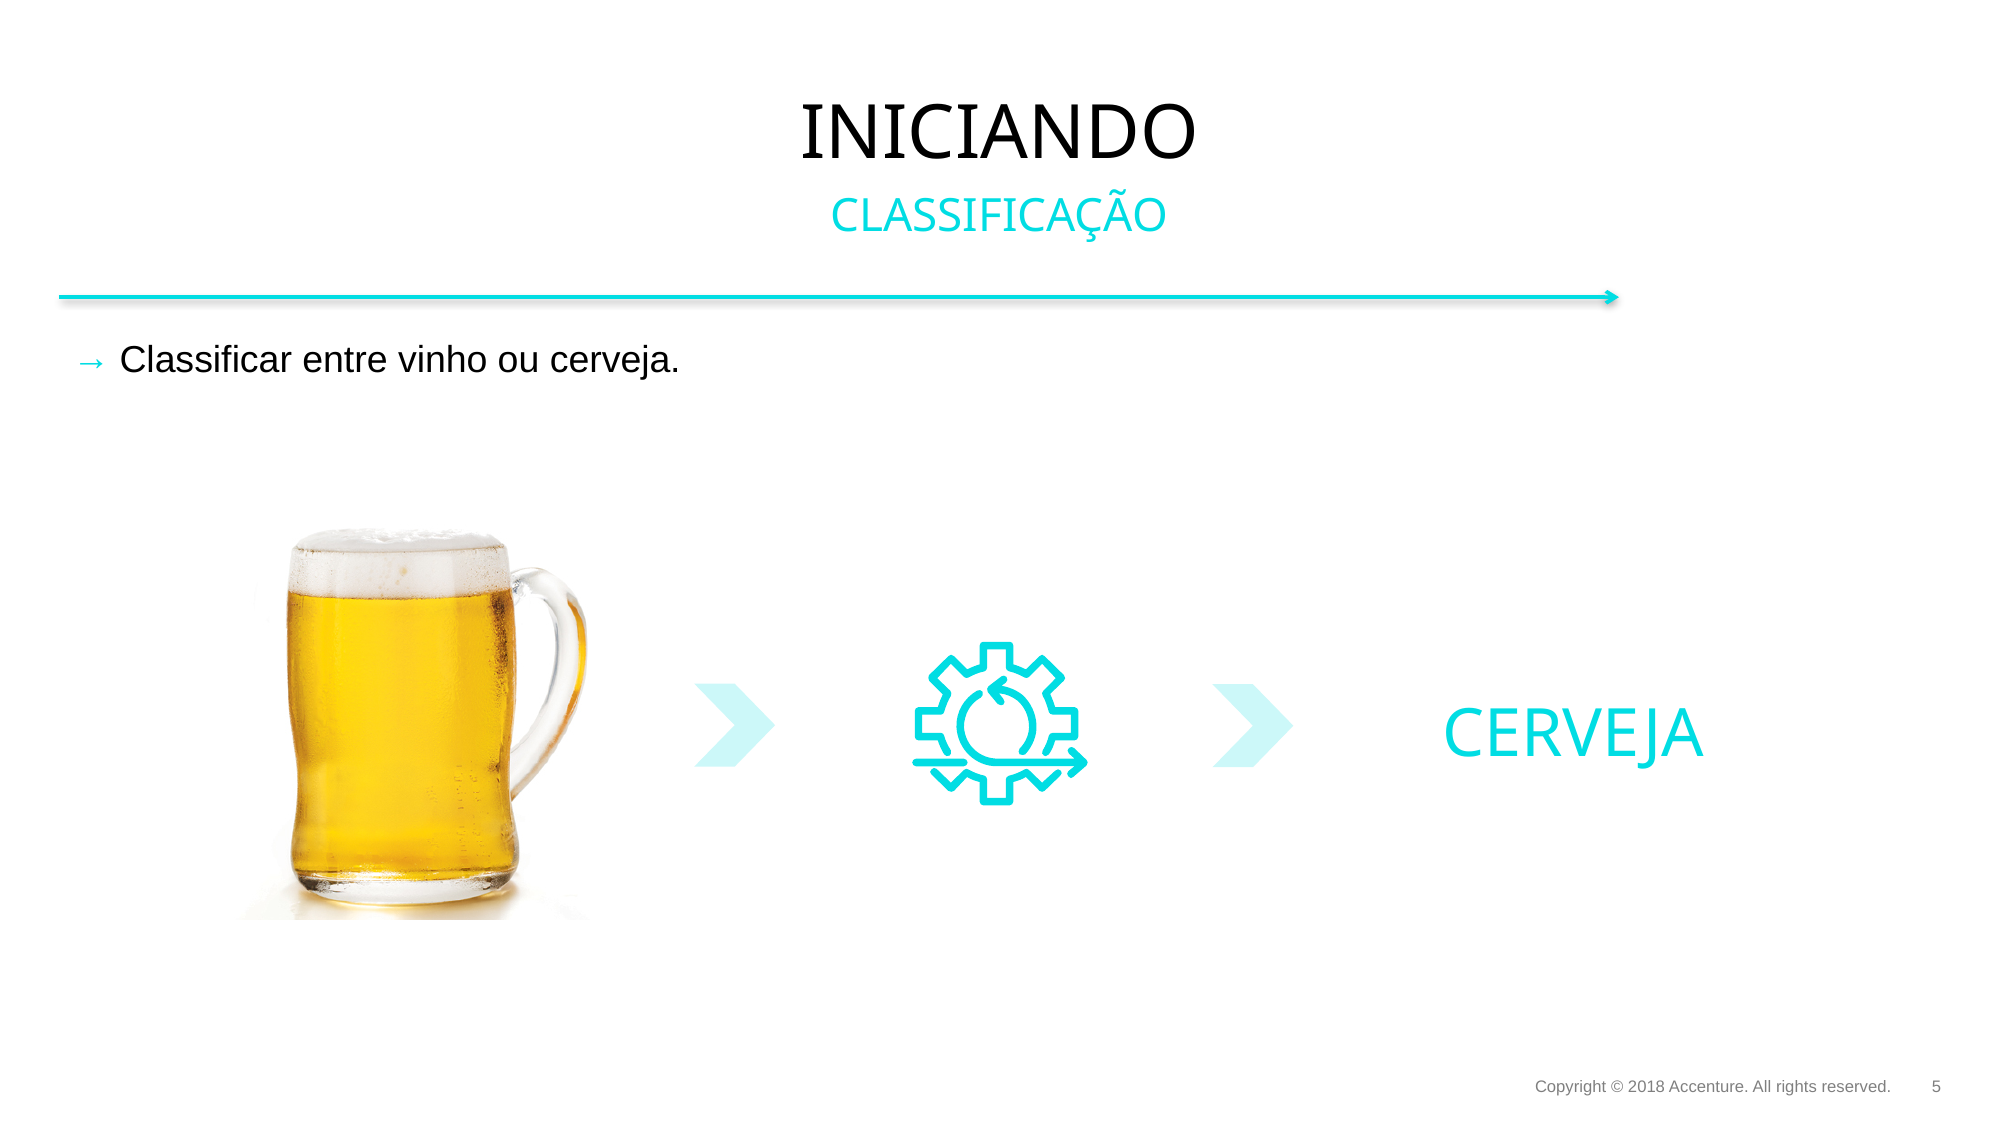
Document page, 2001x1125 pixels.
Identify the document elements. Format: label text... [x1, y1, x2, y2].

picture [228, 509, 614, 920]
list CLASSIFICAÇÃO [58, 185, 1941, 252]
text_box Classificar entre vinho ou cerveja. [57, 327, 938, 388]
text_box [692, 681, 778, 769]
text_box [911, 641, 1088, 806]
text_box [1210, 682, 1296, 770]
footer Copyright © 2018 Accenture. All rights reserved. [1212, 1072, 1892, 1099]
slide_number 5 [1905, 1072, 1942, 1099]
title iniciando [58, 90, 1941, 181]
text_box cerveja [1333, 634, 1814, 770]
